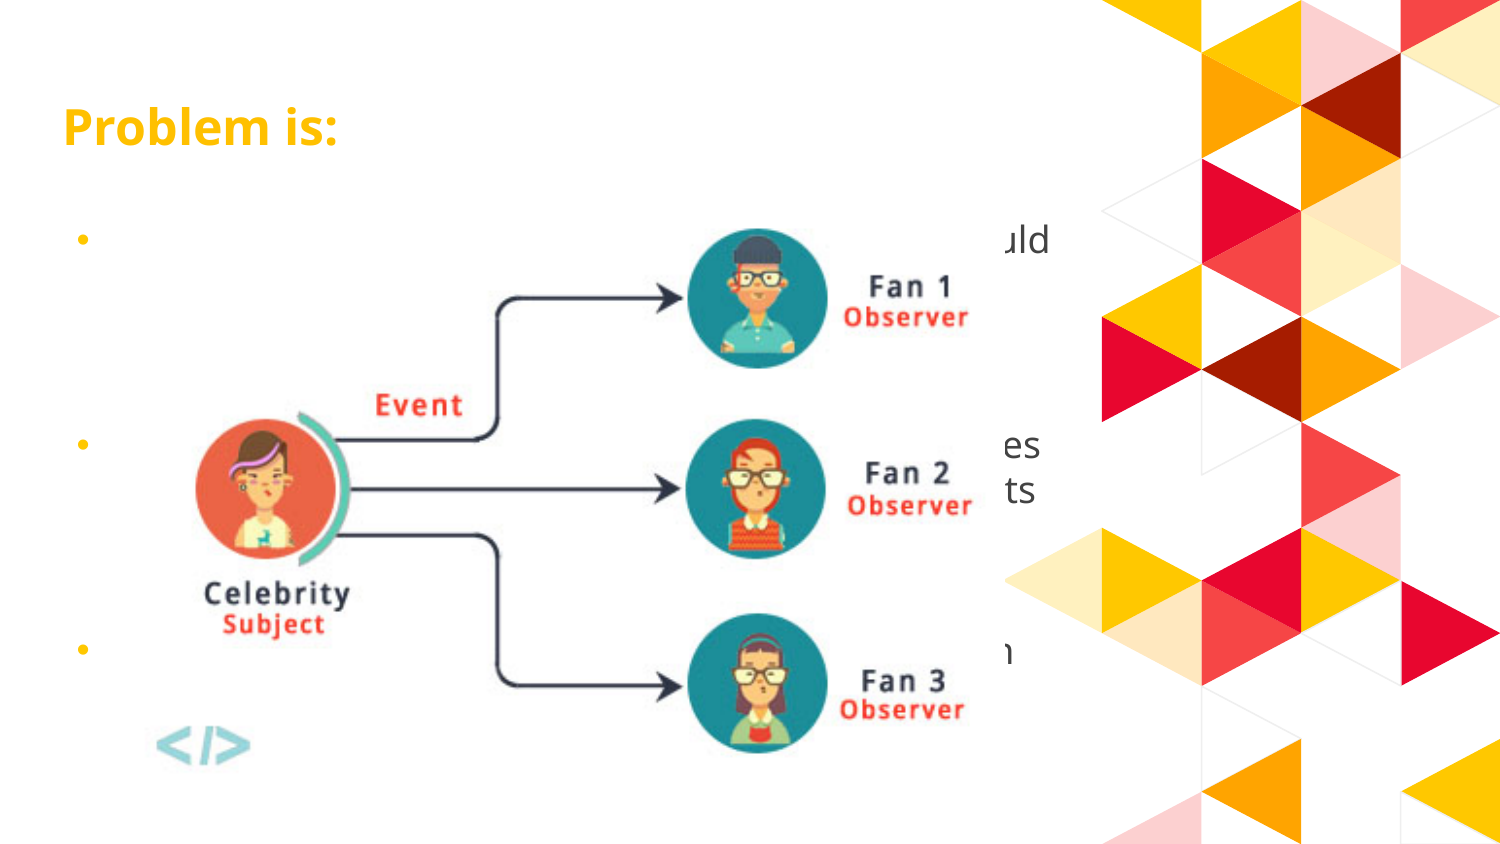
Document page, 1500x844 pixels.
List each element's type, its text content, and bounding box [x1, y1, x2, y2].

title Problem is: [47, 60, 917, 171]
list A one-to-many dependency between objects should be defined without making the objects tightly coupled. It should be ensured that when one object changes state an open-ended number of dependent objects are updated automatically. It should be possible that one object can notify an open-ended number of other objects. [1009, 201, 1088, 778]
list A one-to-many dependency between objects should be defined without making the objects tightly coupled. It should be ensured that when one object changes state an open-ended number of dependent objects are updated automatically. It should be possible that one object can notify an open-ended number of other objects. [47, 201, 126, 778]
picture [130, 197, 1005, 781]
